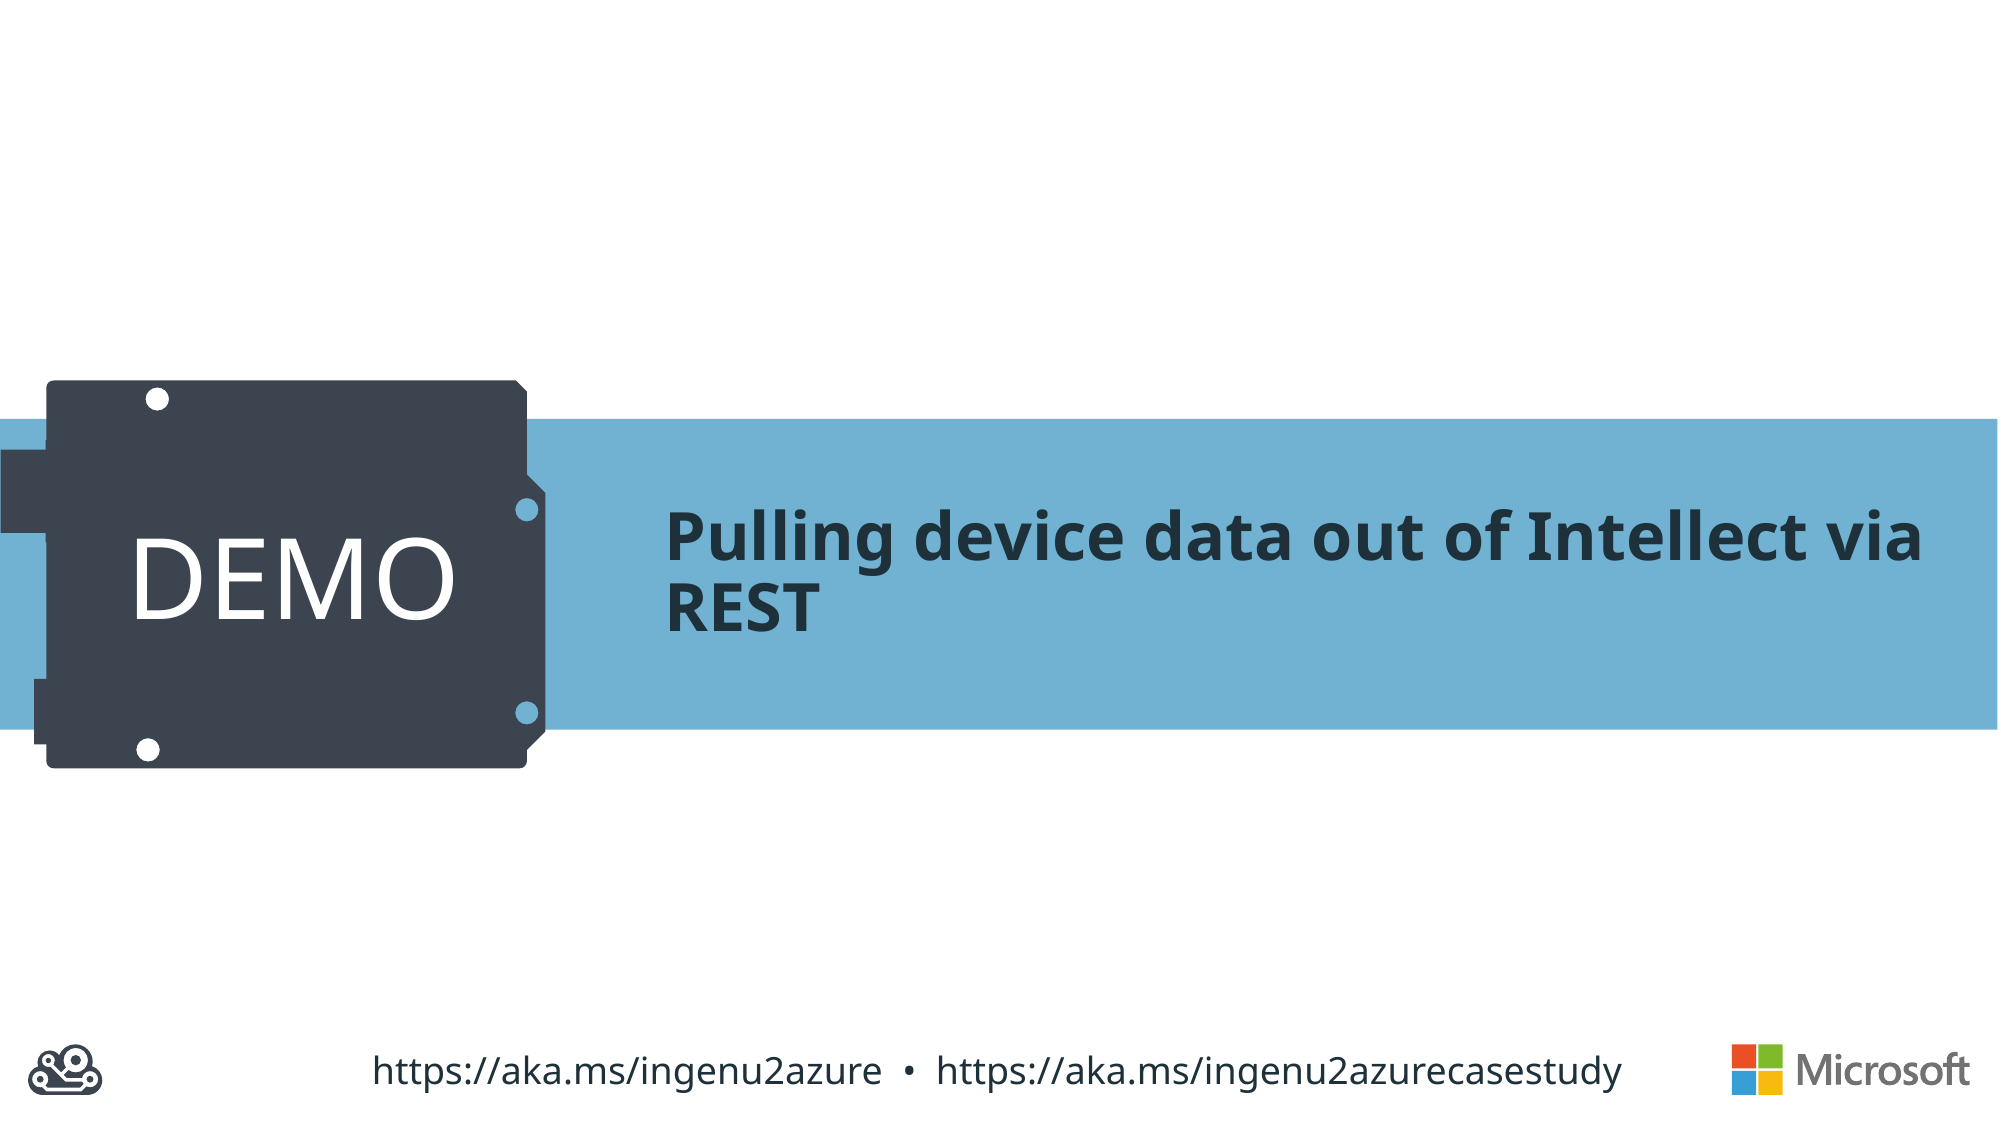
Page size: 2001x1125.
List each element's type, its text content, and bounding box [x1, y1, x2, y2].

text_box https://aka.ms/ingenu2azure • https://aka.ms/ingenu2azurecasestudy [357, 1039, 1638, 1100]
title Pulling device data out of Intellect via REST [649, 418, 1978, 730]
